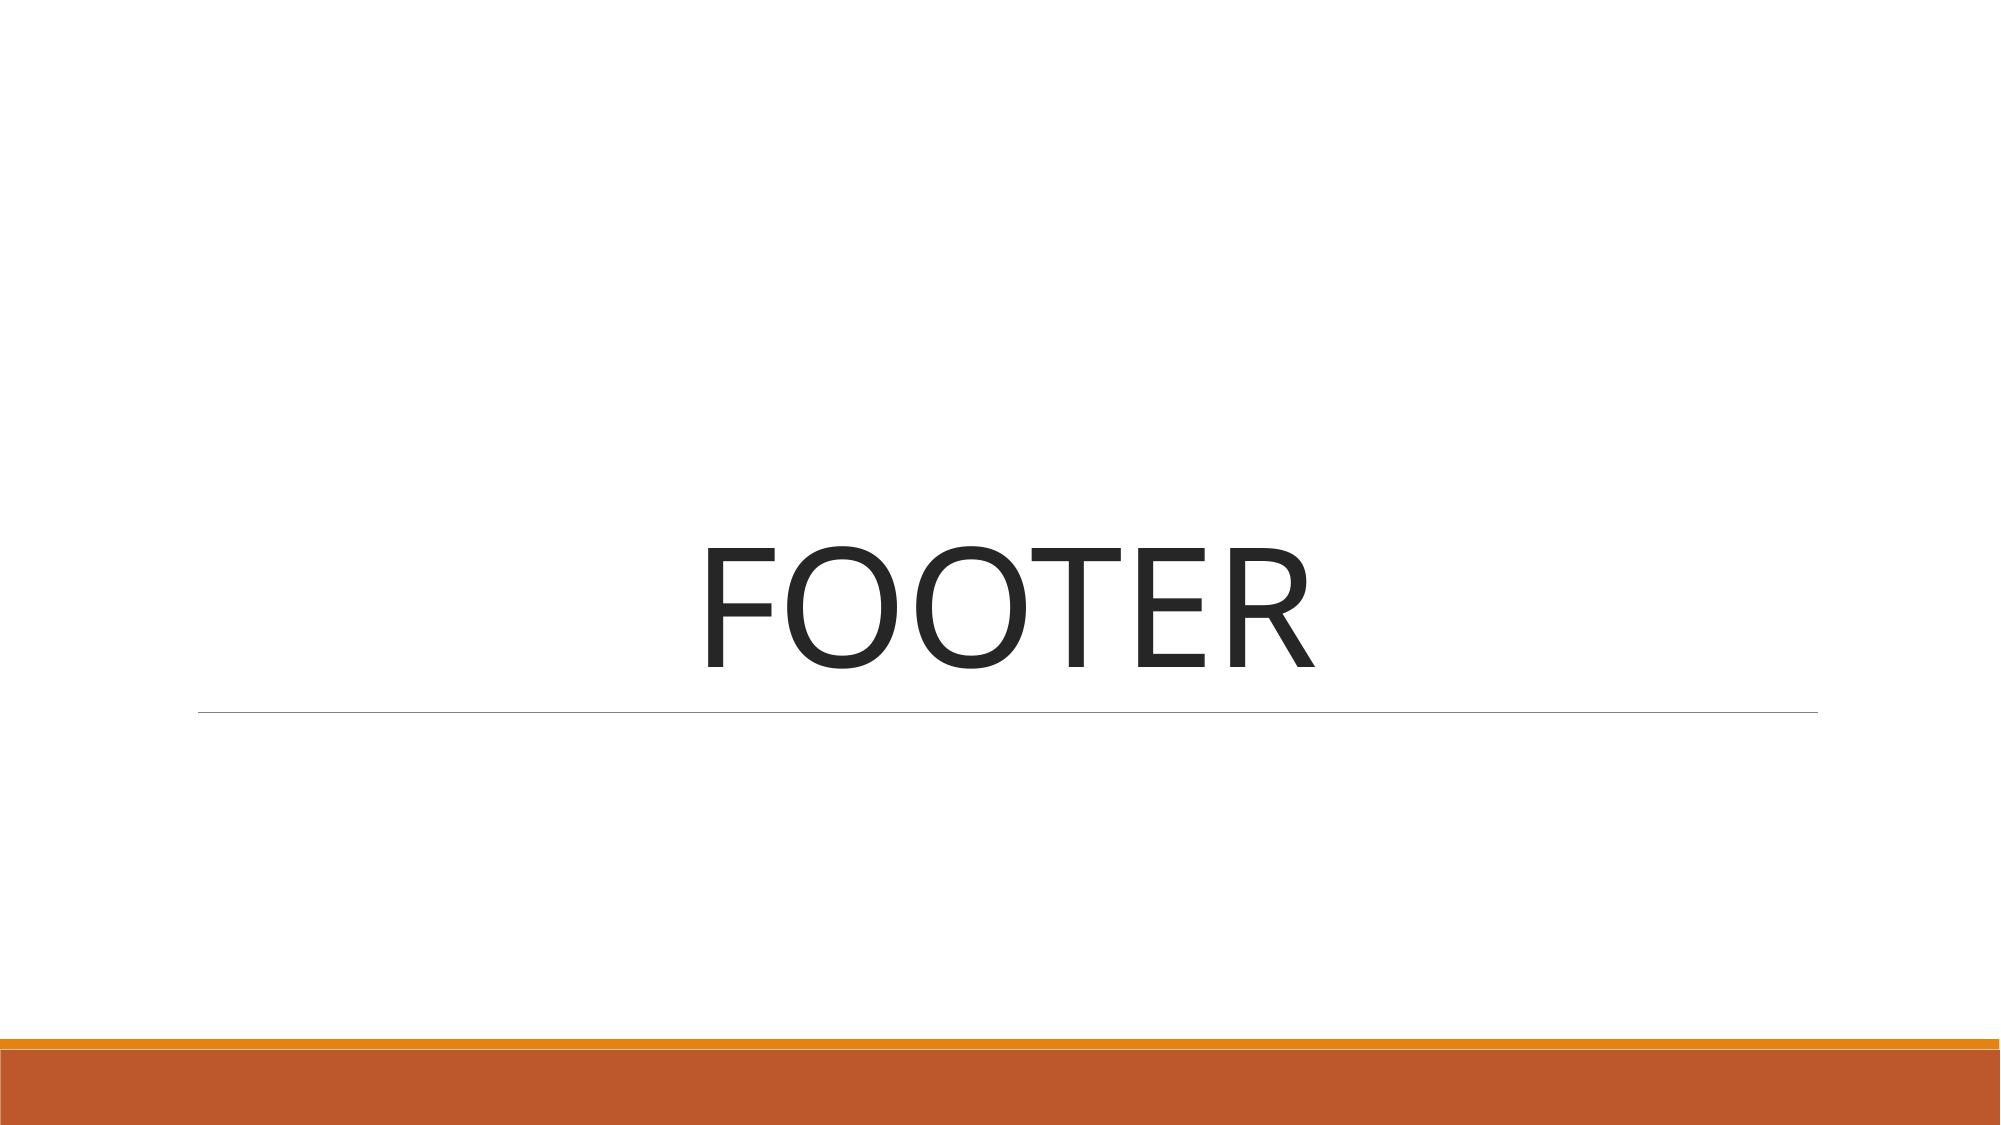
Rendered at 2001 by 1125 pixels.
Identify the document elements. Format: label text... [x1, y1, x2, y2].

title FOOTER [180, 124, 1830, 710]
